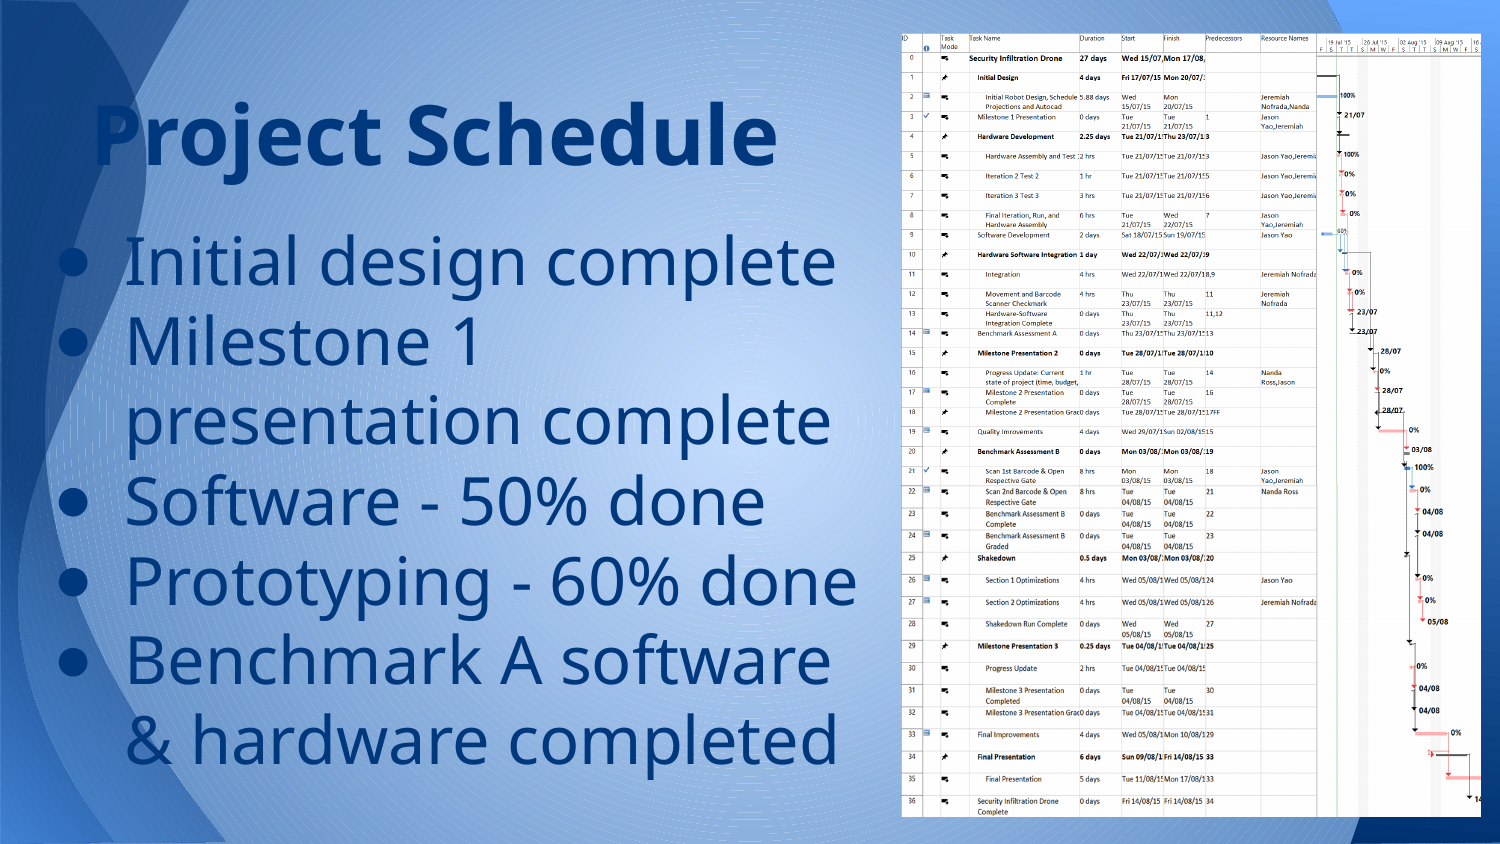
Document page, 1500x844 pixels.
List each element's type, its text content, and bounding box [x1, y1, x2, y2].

title Project Schedule [75, 33, 900, 197]
picture [901, 33, 1481, 817]
list Initial design complete Milestone 1 presentation complete Software - 50% done Prototyping - 60% done Benchmark A software & hardware completed [34, 203, 881, 799]
